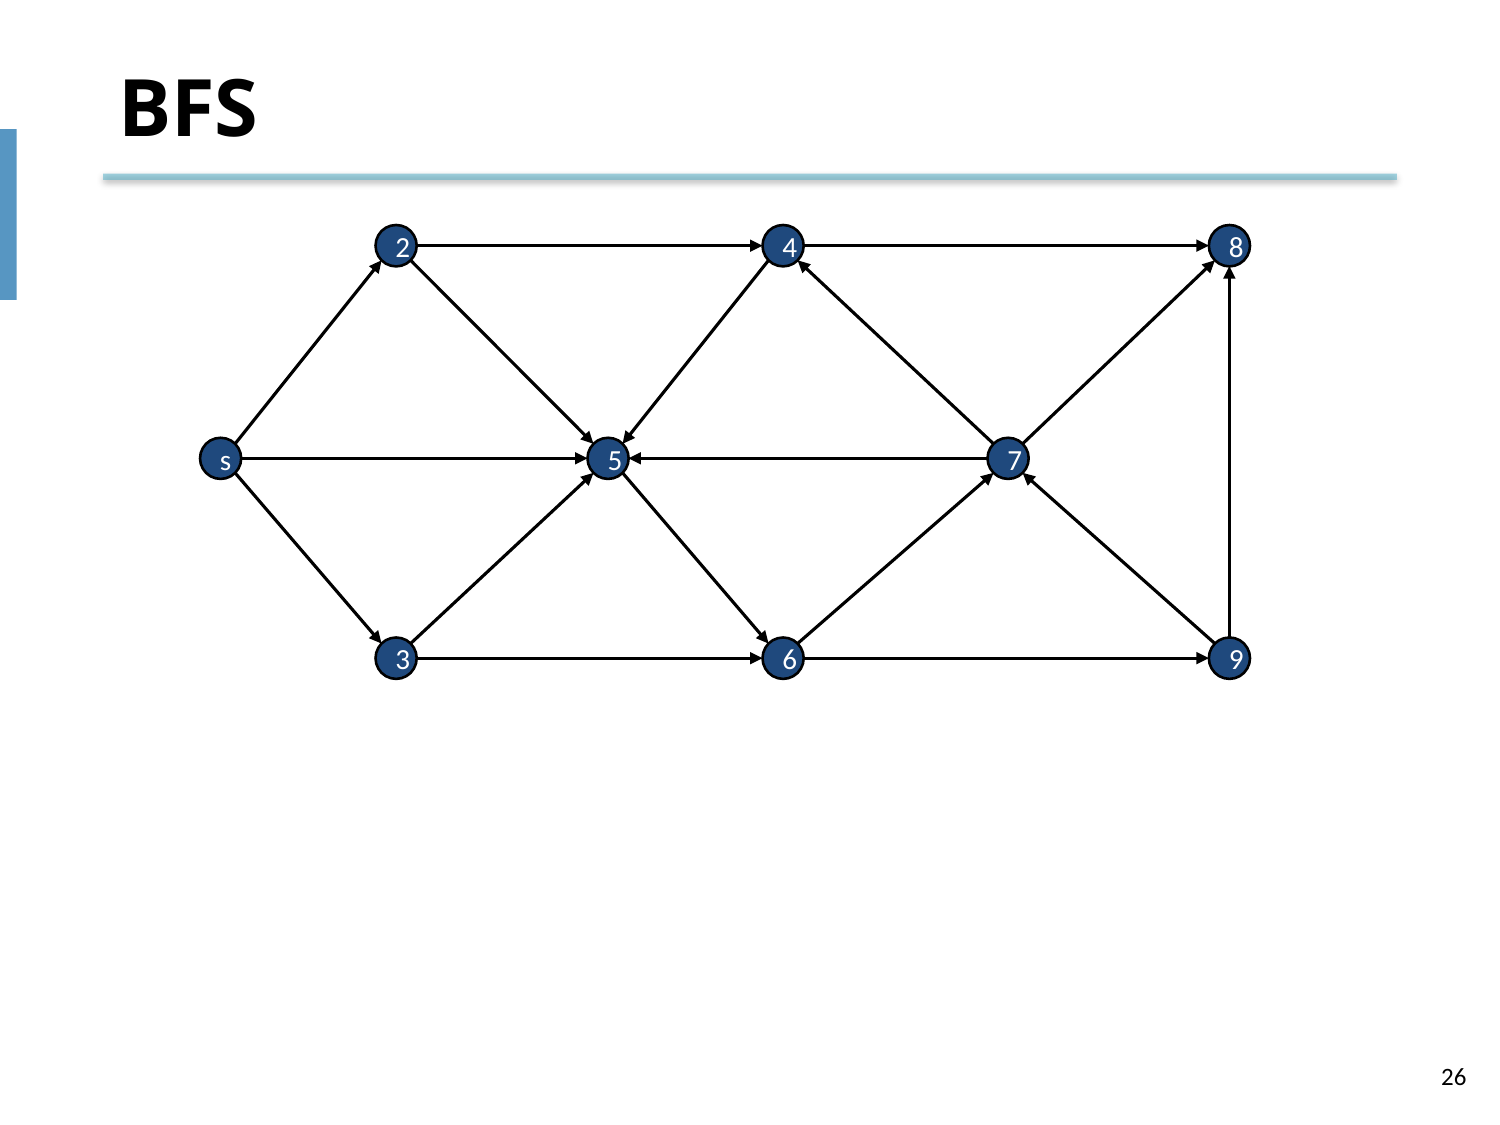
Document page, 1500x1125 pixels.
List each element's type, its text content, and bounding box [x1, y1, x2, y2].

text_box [622, 473, 769, 643]
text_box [234, 473, 382, 643]
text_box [410, 261, 594, 443]
text_box 7 [987, 437, 1029, 479]
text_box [1022, 473, 1215, 643]
text_box 3 [375, 637, 417, 679]
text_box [234, 261, 382, 443]
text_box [1022, 261, 1215, 443]
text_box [410, 473, 594, 643]
text_box s [200, 437, 242, 479]
text_box 5 [587, 437, 629, 479]
text_box 8 [1208, 224, 1251, 267]
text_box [797, 473, 994, 643]
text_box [797, 261, 994, 443]
text_box 4 [762, 224, 804, 267]
title BFS [103, 25, 1397, 185]
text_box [622, 261, 769, 443]
text_box 2 [375, 224, 417, 267]
text_box 6 [762, 637, 804, 679]
slide_number 26 [1131, 1045, 1482, 1106]
text_box 9 [1208, 637, 1251, 679]
